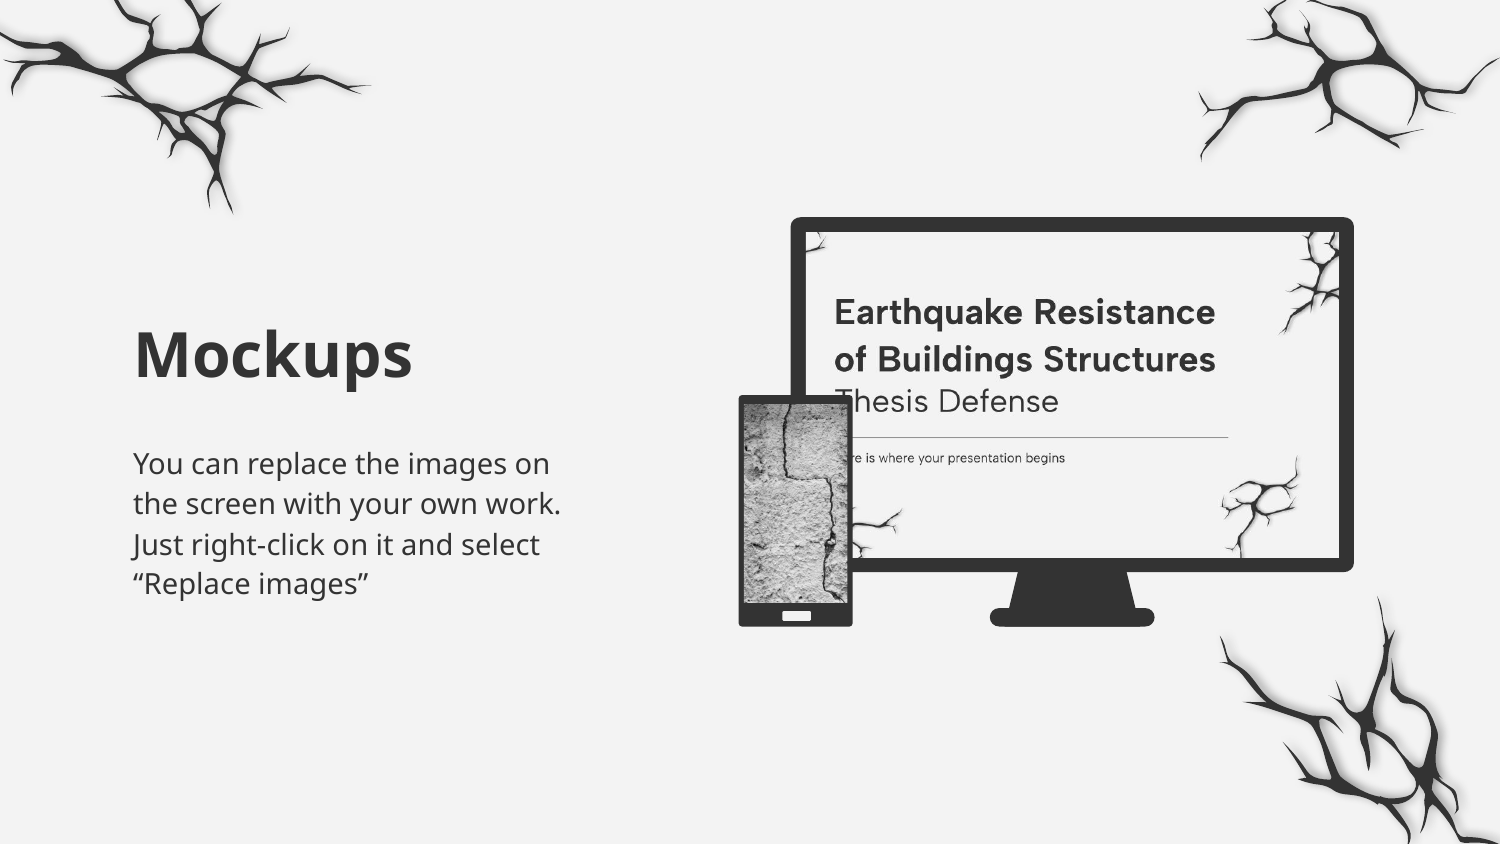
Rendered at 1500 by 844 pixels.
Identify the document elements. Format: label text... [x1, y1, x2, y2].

text_box [1218, 595, 1500, 844]
text_box [1198, 0, 1500, 163]
text_box [0, 0, 372, 215]
picture [805, 231, 1340, 558]
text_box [790, 216, 1355, 627]
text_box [738, 394, 853, 627]
subtitle You can replace the images on the screen with your own work. Just right-click on it and select “Replace images” [118, 425, 607, 627]
title Mockups [118, 316, 607, 406]
picture [743, 404, 848, 603]
